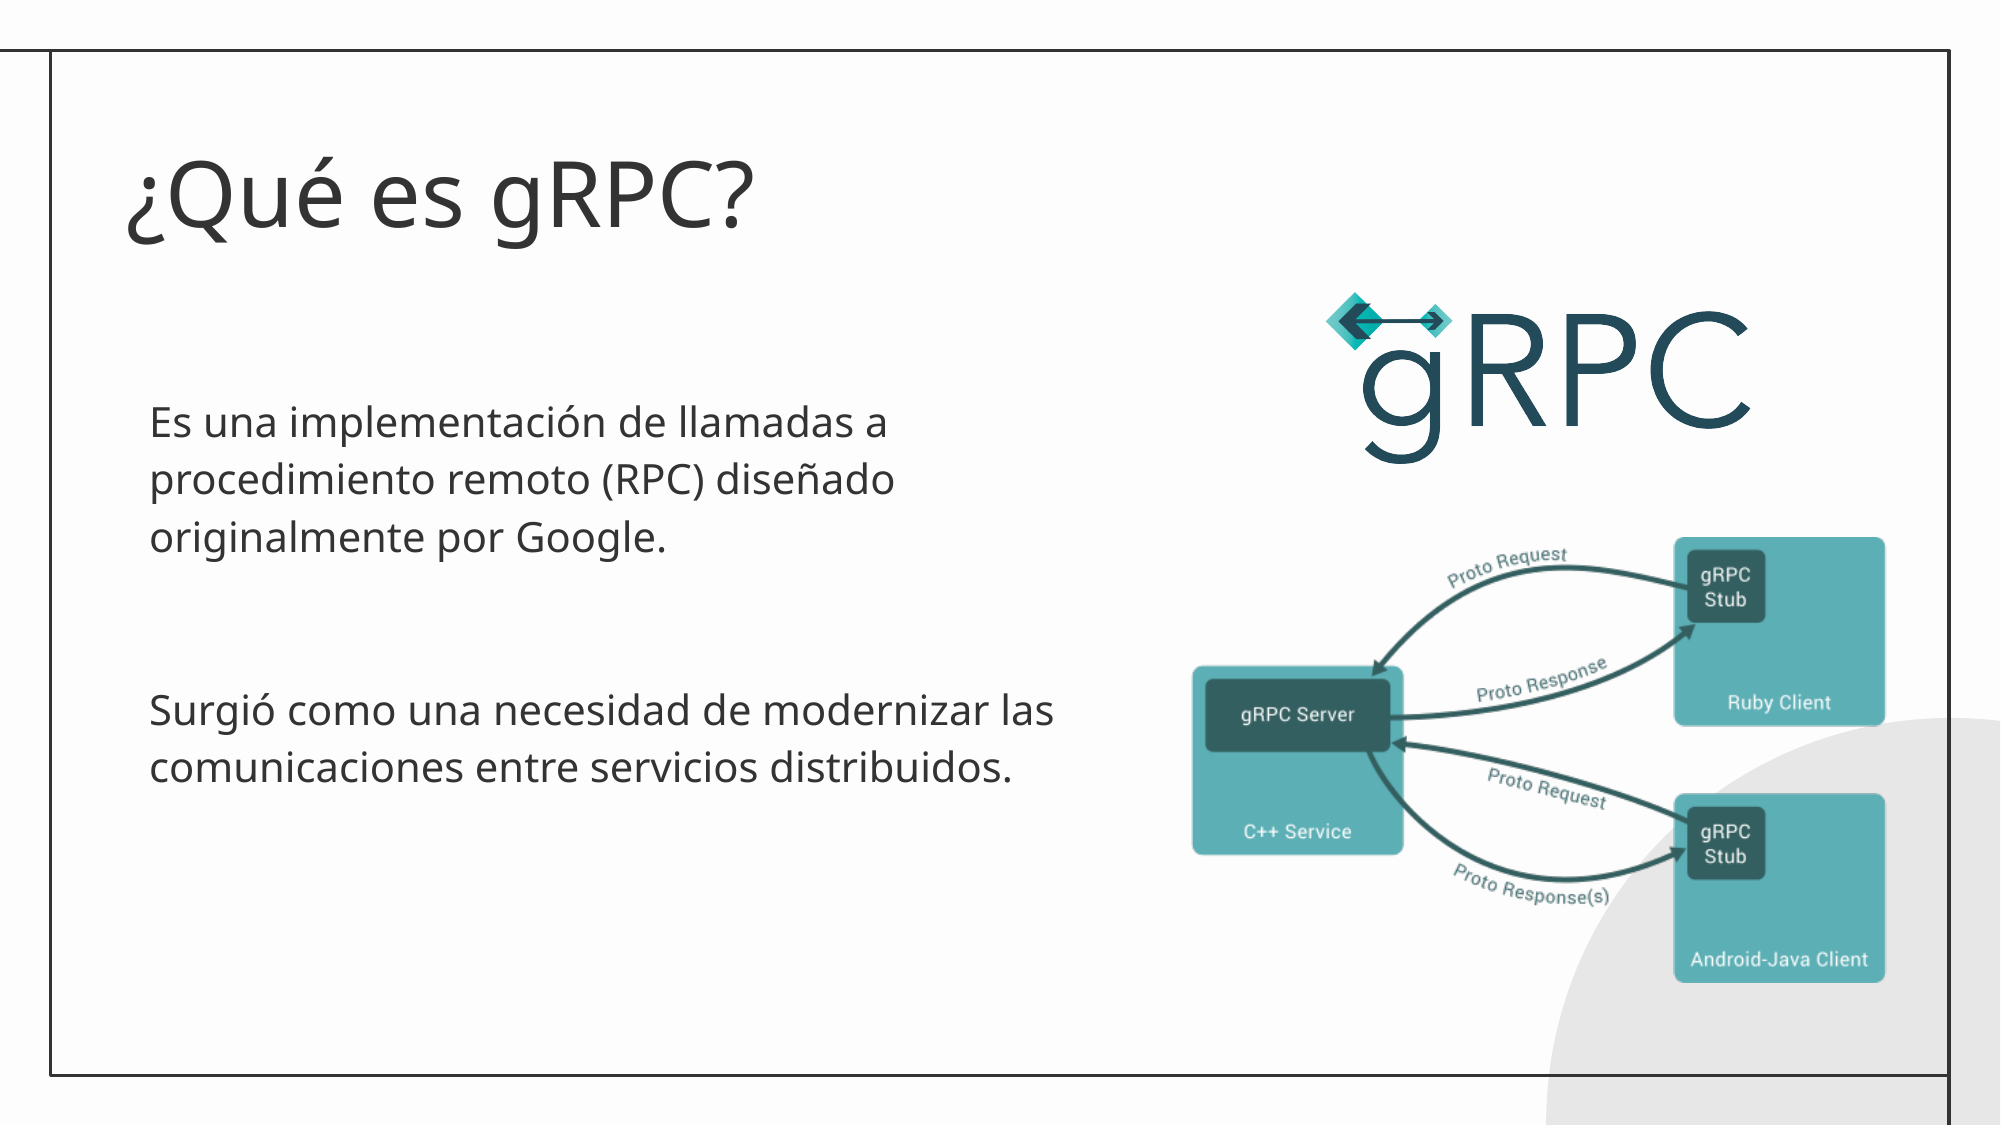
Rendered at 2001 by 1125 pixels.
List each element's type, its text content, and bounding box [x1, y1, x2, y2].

subtitle Es una implementación de llamadas a procedimiento remoto (RPC) diseñado originalmente por Google. Surgió como una necesidad de modernizar las comunicaciones entre servicios distribuidos. [111, 373, 1164, 942]
picture [1163, 157, 1915, 983]
title ¿Qué es gRPC? [111, 120, 1798, 246]
